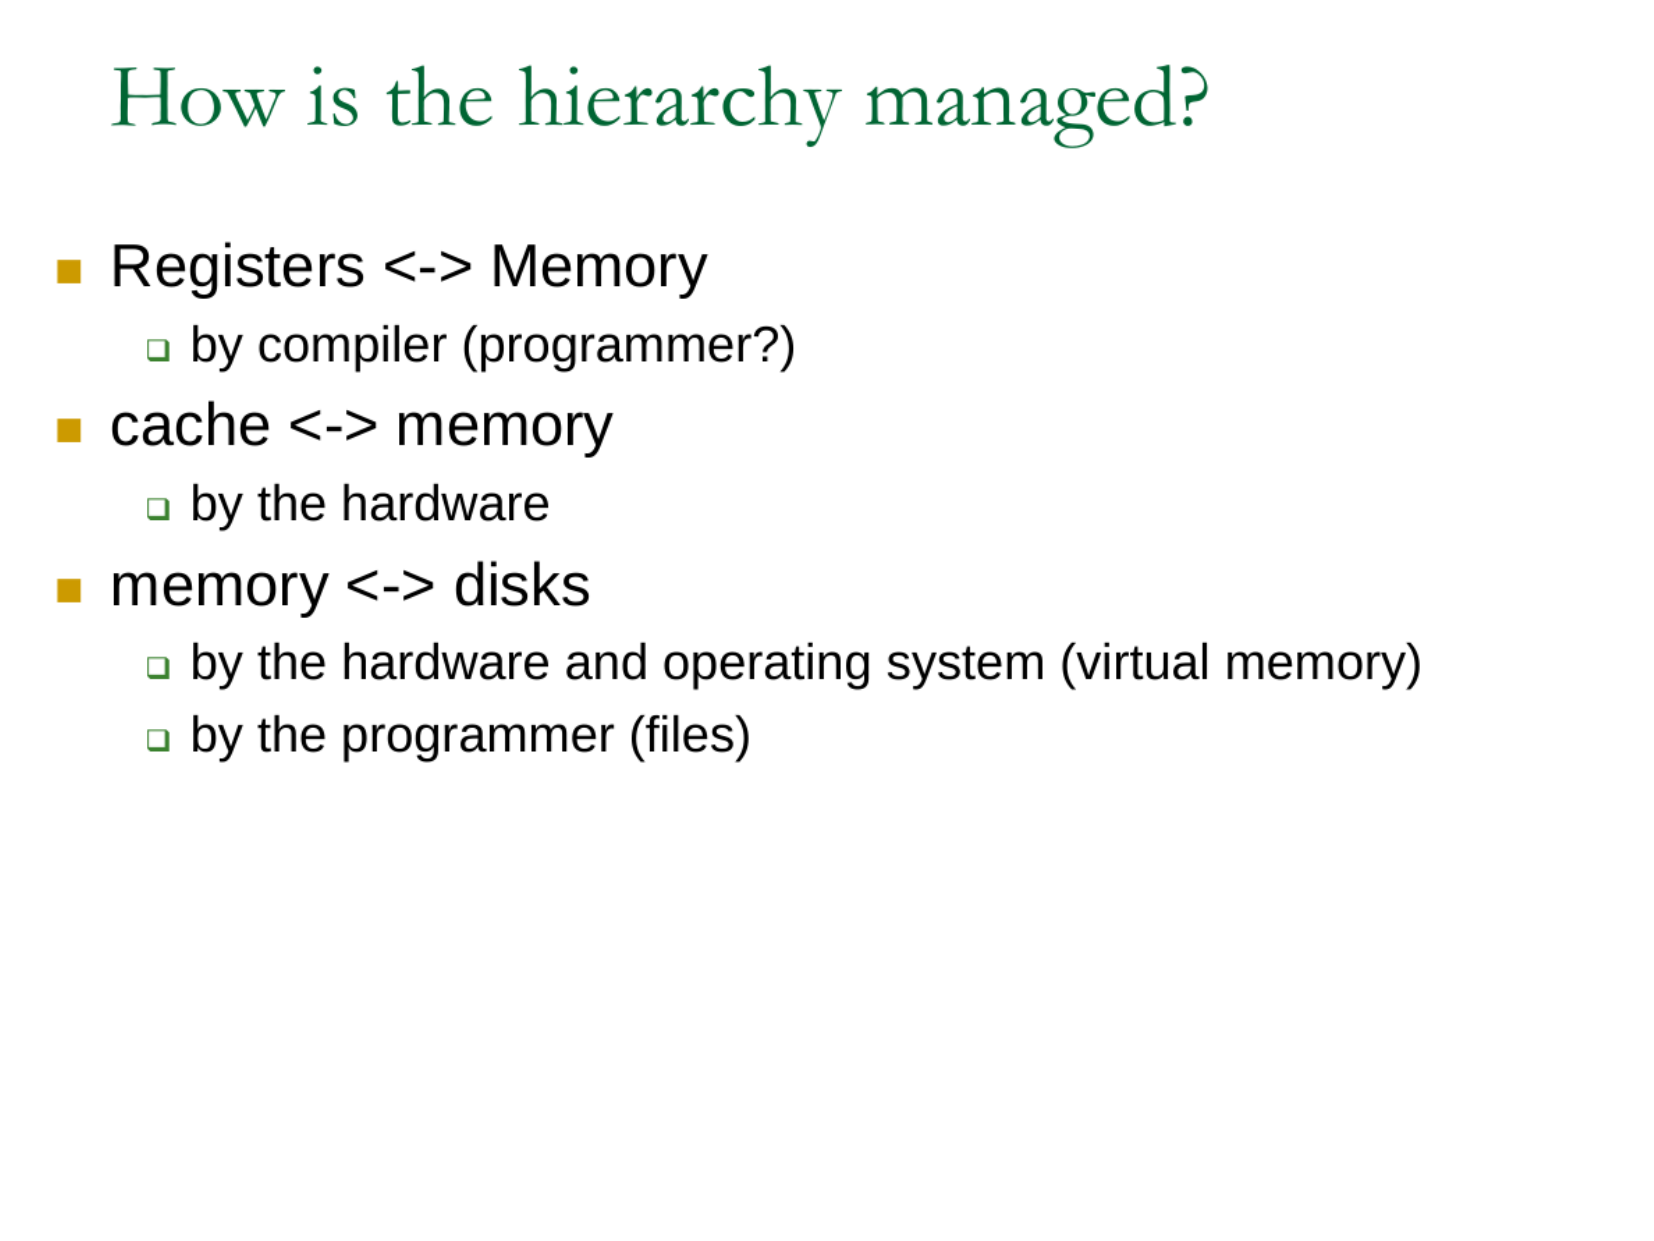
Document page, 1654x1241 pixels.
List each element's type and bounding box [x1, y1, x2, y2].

picture [11, 44, 1654, 1133]
